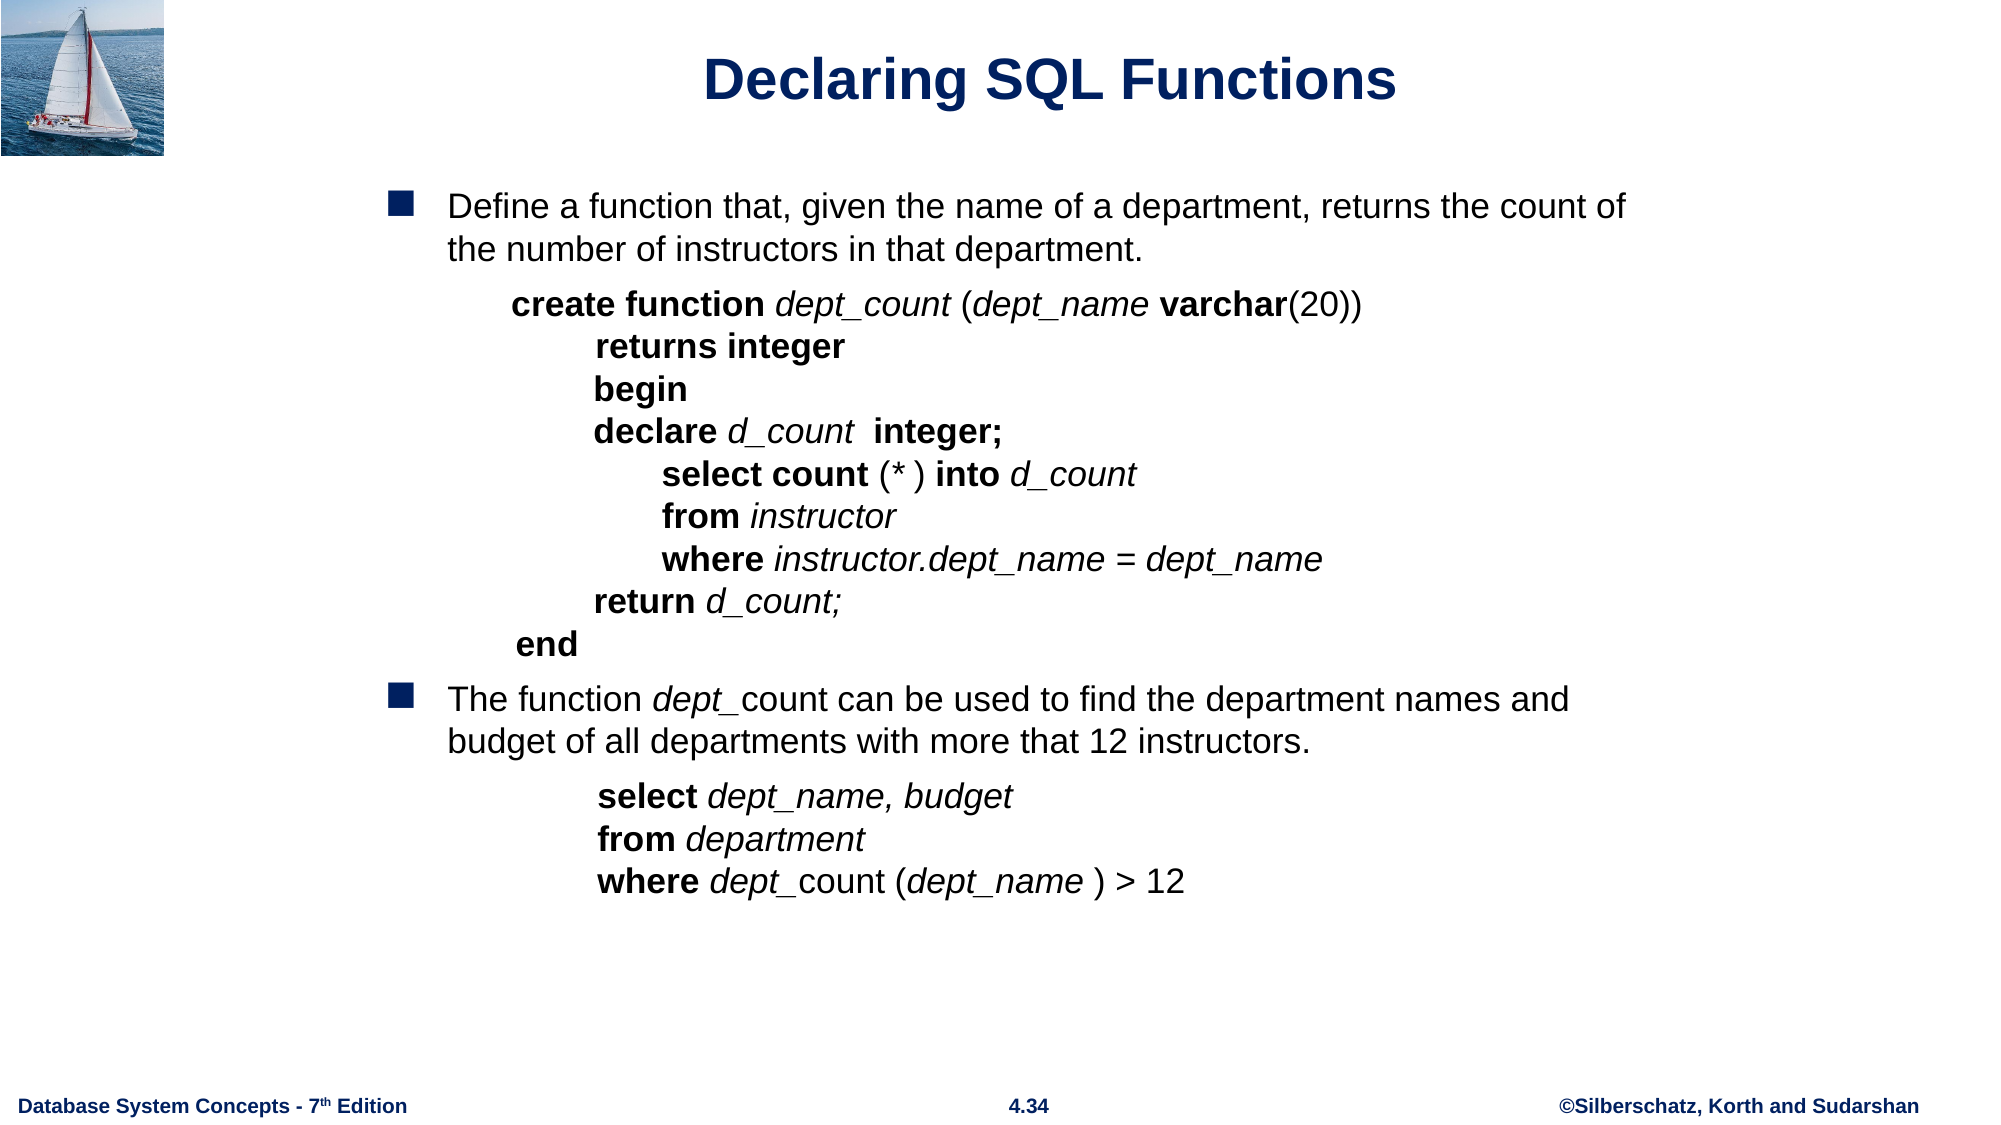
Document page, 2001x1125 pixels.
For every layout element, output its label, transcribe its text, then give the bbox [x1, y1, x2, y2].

title Declaring SQL Functions [167, 18, 1935, 120]
picture [1, 0, 164, 156]
list Define a function that, given the name of a department, returns the count of the number of instructors in that department. create function dept_count (dept_name varchar(20)) returns integer begin declare d_count integer; select count (* ) into d_count from instructor where instructor.dept_name = dept_name return d_count; end The function dept_count can be used to find the department names and budget of all departments with more that 12 instructors. select dept_name, budget from department where dept_count (dept_name ) > 12 [376, 176, 1652, 981]
